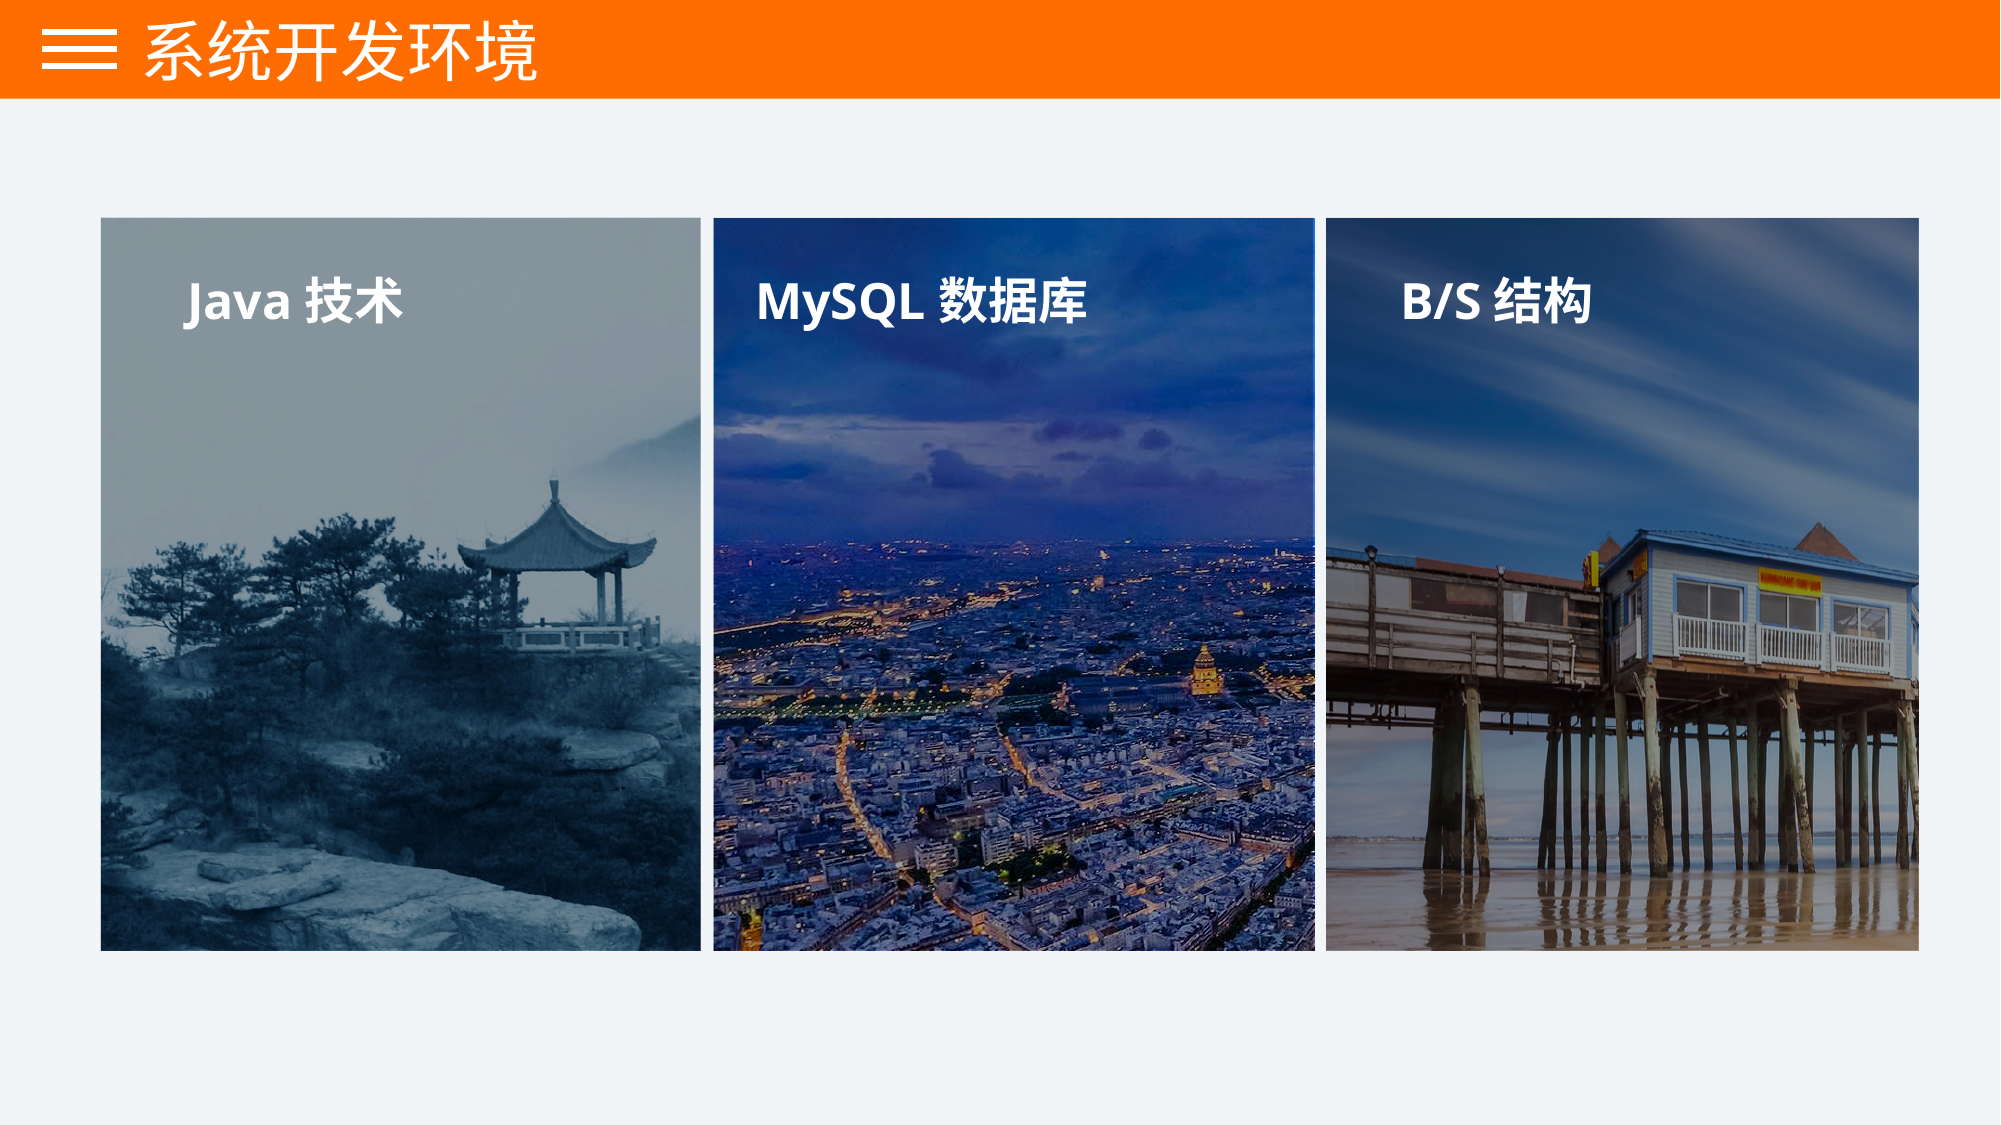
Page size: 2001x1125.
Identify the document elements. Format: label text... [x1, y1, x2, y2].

picture [100, 217, 701, 951]
picture [713, 218, 1316, 951]
picture [1326, 218, 1919, 951]
text_box [0, 0, 2000, 100]
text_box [42, 32, 118, 67]
text_box 系统开发环境 [125, 2, 835, 98]
